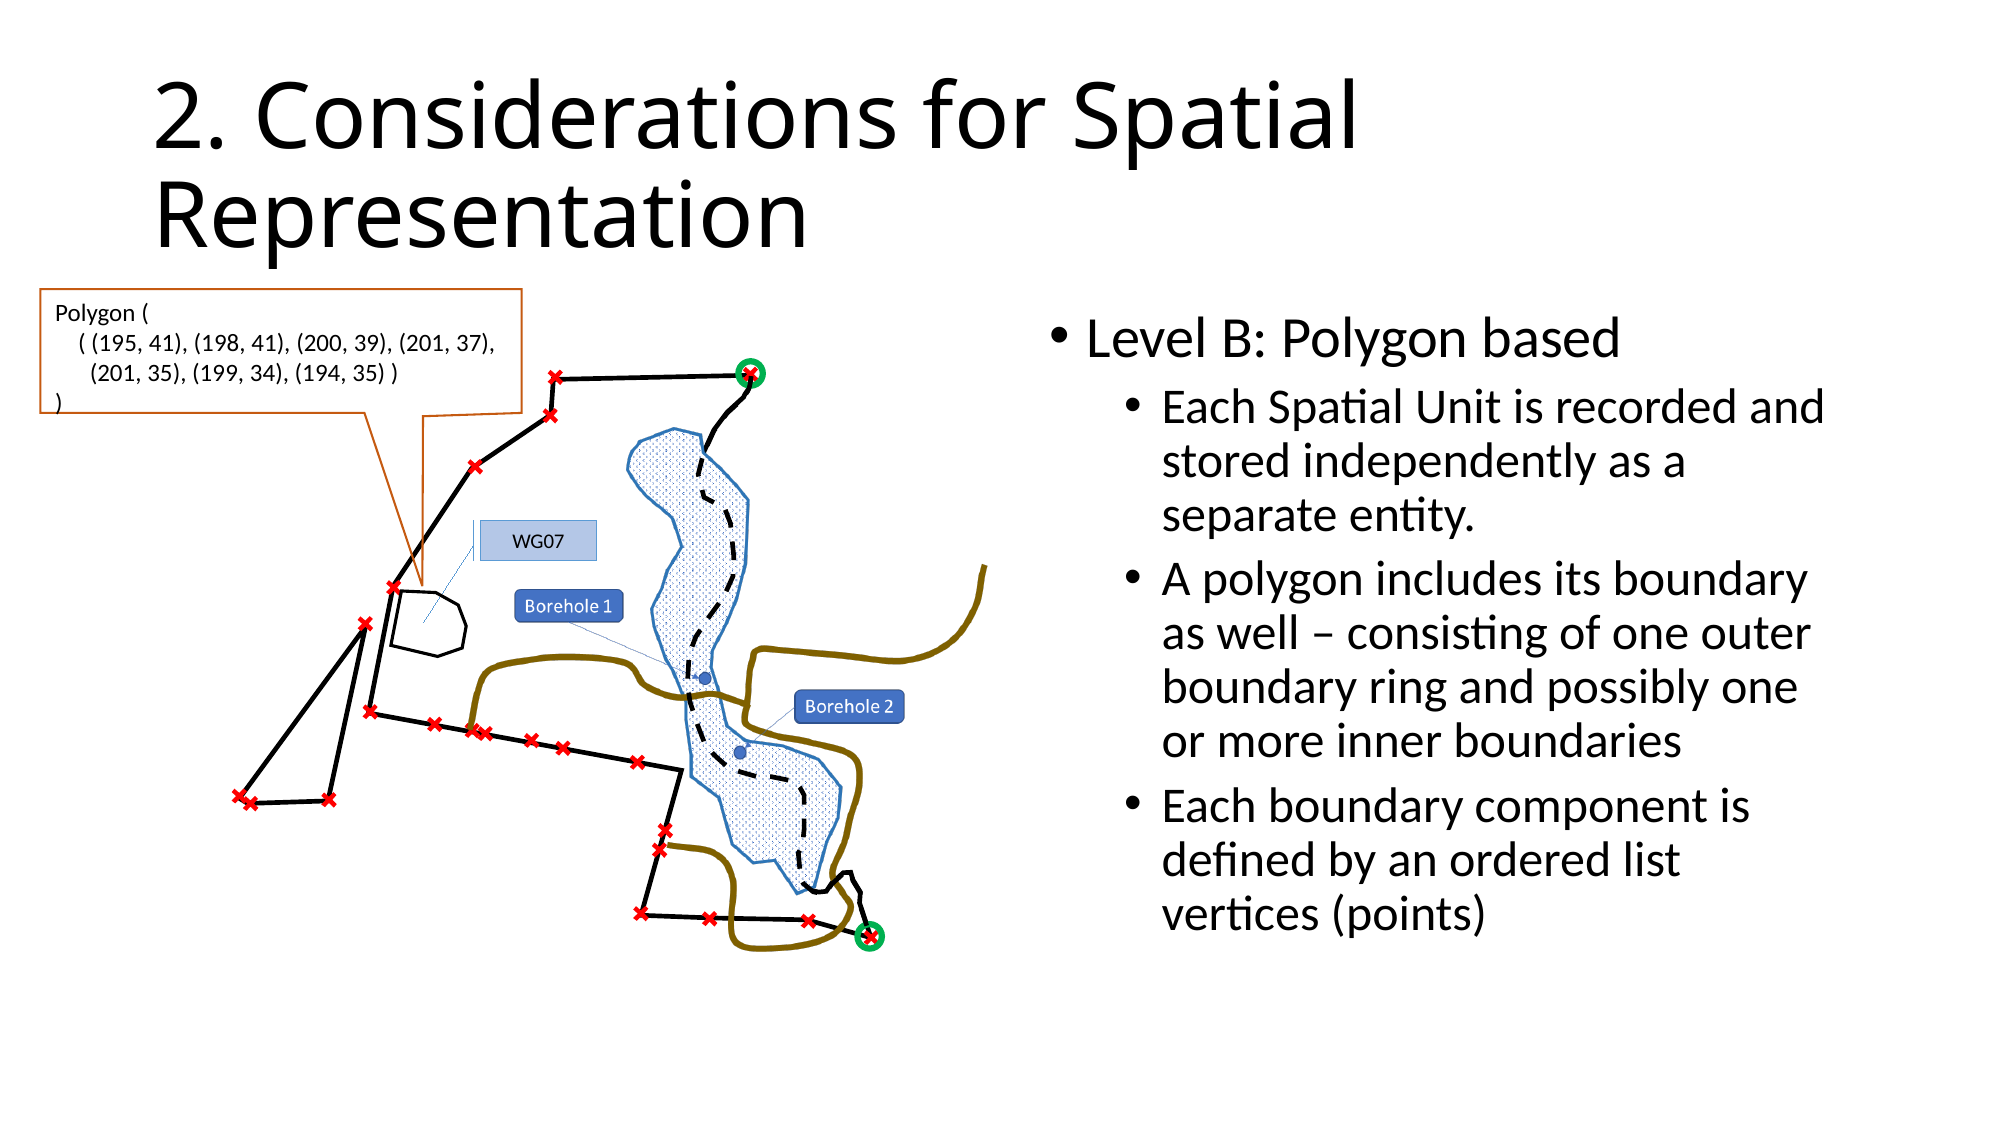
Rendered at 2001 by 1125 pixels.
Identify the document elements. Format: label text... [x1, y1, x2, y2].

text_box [40, 289, 988, 952]
title 2. Considerations for Spatial Representation [137, 59, 1863, 278]
list Level B: Polygon based Each Spatial Unit is recorded and stored independently as a separate entity. A polygon includes its boundary as well – consisting of one outer boundary ring and possibly one or more inner boundaries Each boundary component is defined by an ordered list vertices (points) [1034, 299, 1863, 1014]
